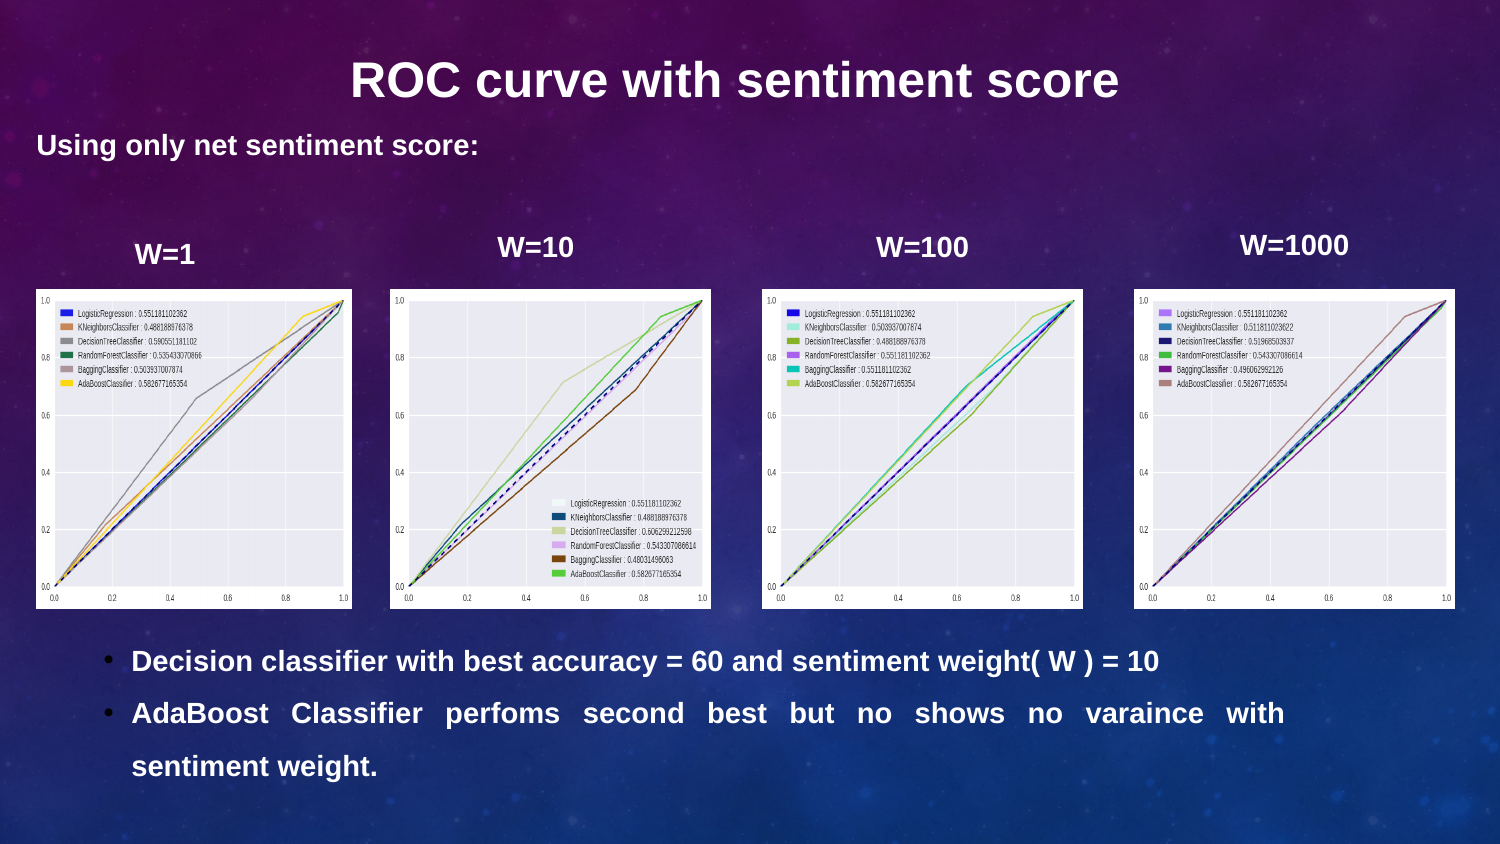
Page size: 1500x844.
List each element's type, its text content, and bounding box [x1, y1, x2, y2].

text_box W=1 [119, 228, 210, 278]
text_box Decision classifier with best accuracy = 60 and sentiment weight( W ) = 10 AdaBoost Classifier perfoms second best but no shows no varaince with sentiment weight. [88, 634, 1302, 773]
text_box W=1000 [1225, 218, 1365, 269]
text_box Using only net sentiment score: [21, 119, 495, 170]
text_box W=10 [482, 221, 590, 271]
text_box W=100 [861, 221, 985, 271]
picture [0, 0, 1500, 844]
text_box ROC curve with sentiment score [335, 0, 1143, 178]
